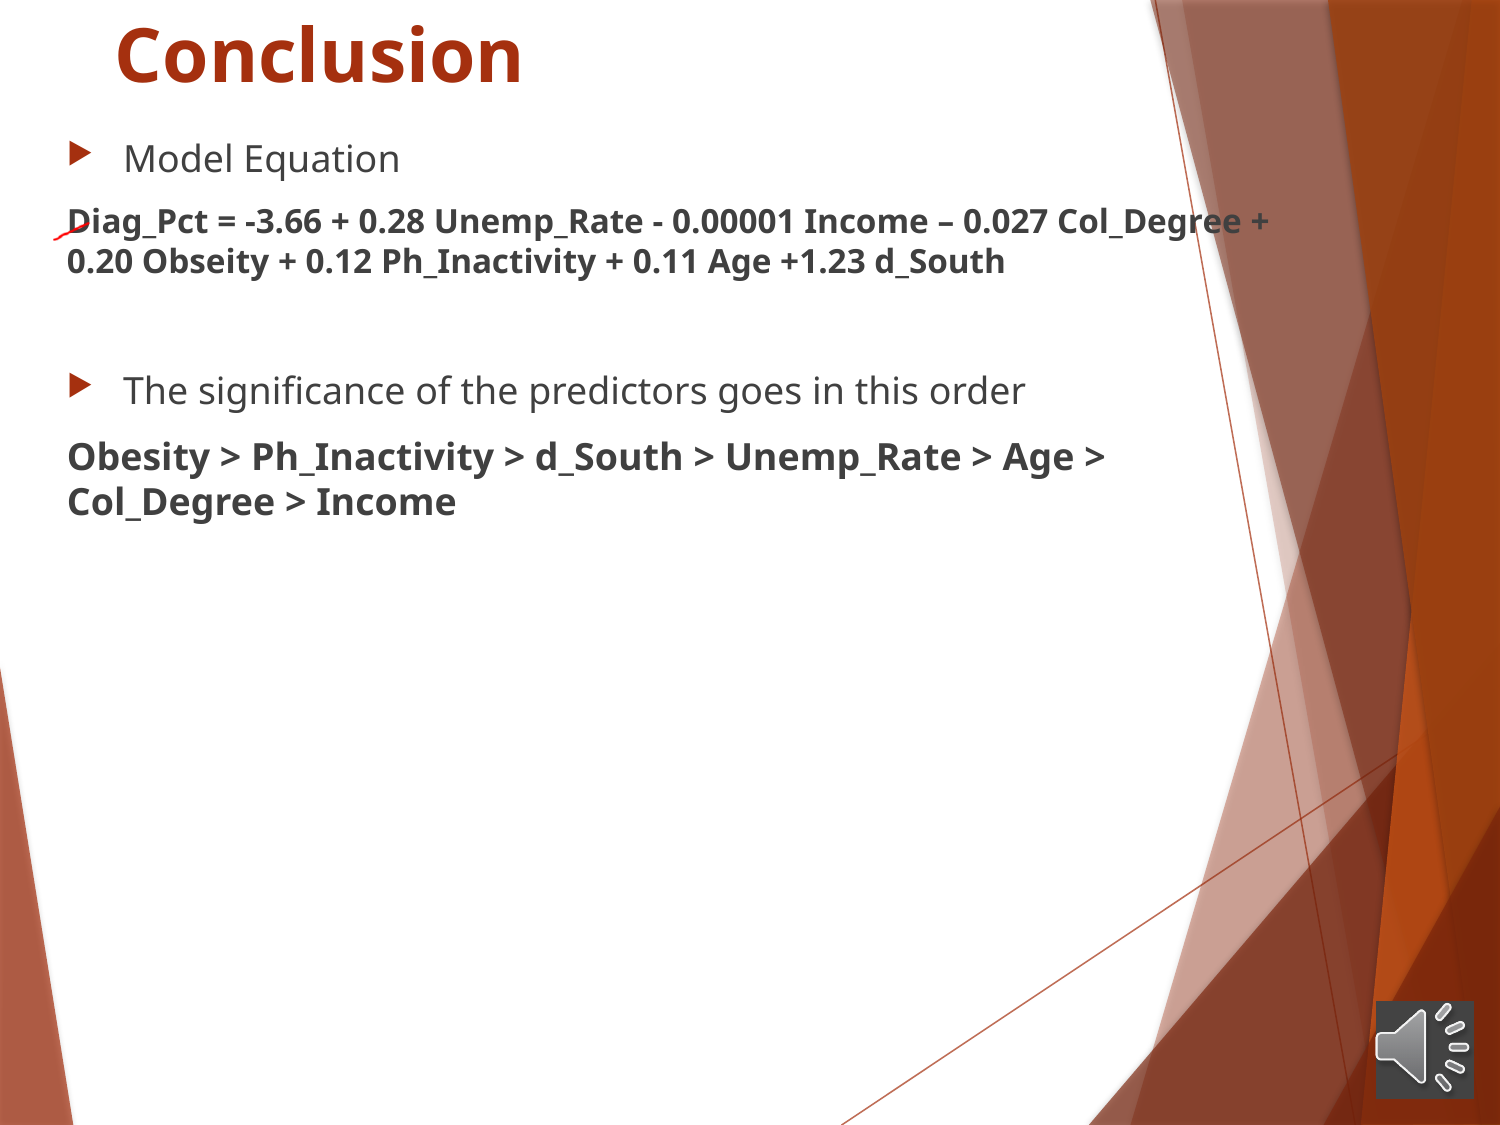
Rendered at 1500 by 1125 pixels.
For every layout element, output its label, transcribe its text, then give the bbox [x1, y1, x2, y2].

title Conclusion [99, 0, 1142, 127]
picture [1374, 999, 1476, 1101]
list Model Equation Diag_Pct = -3.66 + 0.28 Unemp_Rate - 0.00001 Income – 0.027 Col_Degree + 0.20 Obseity + 0.12 Ph_Inactivity + 0.11 Age +1.23 d_South The significance of the predictors goes in this order Obesity > Ph_Inactivity > d_South > Unemp_Rate > Age > Col_Degree > Income [51, 127, 1304, 992]
picture [53, 222, 99, 249]
